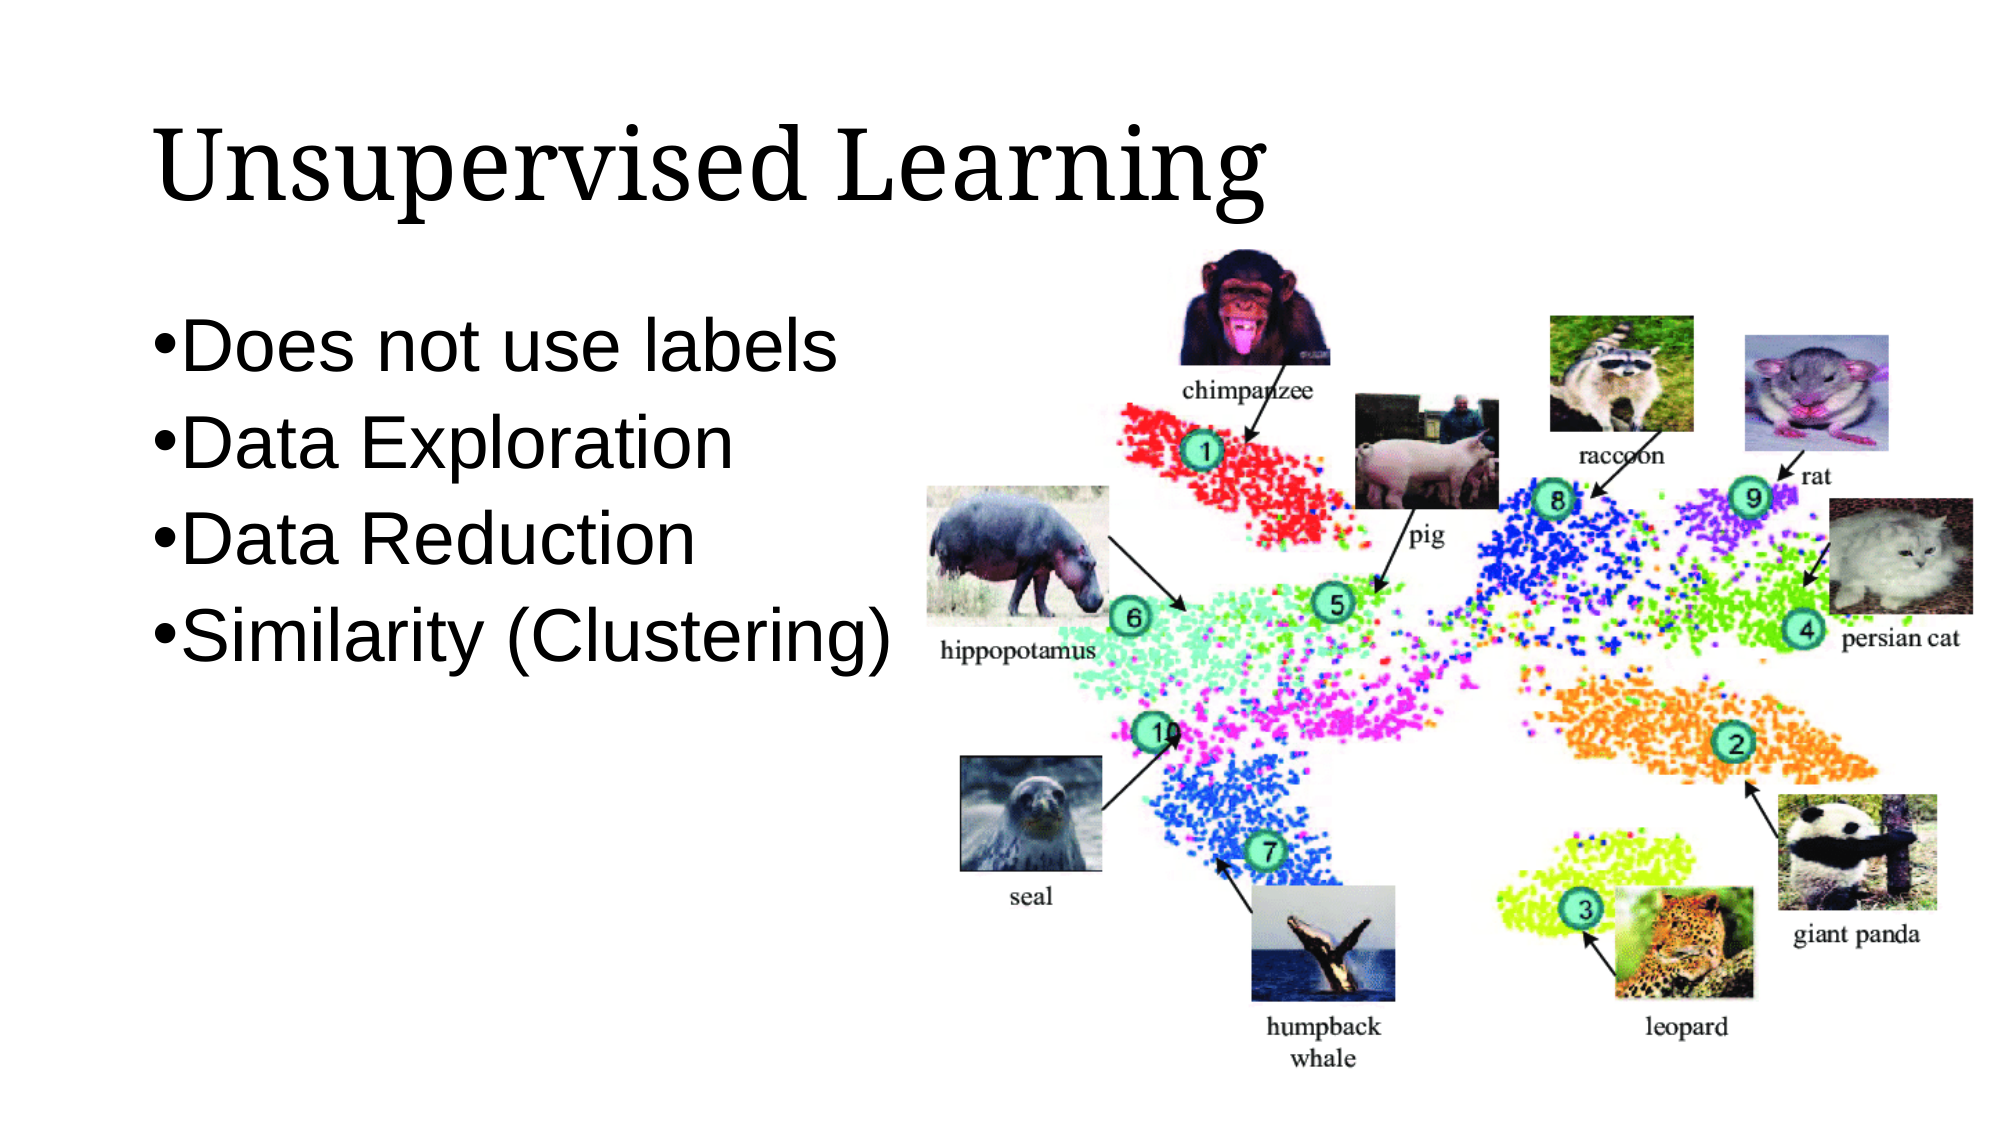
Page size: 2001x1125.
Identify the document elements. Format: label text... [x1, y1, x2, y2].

title Unsupervised Learning [137, 59, 1863, 278]
picture [920, 248, 1976, 1071]
list Does not use labels Data Exploration Data Reduction Similarity (Clustering) [137, 299, 920, 1014]
